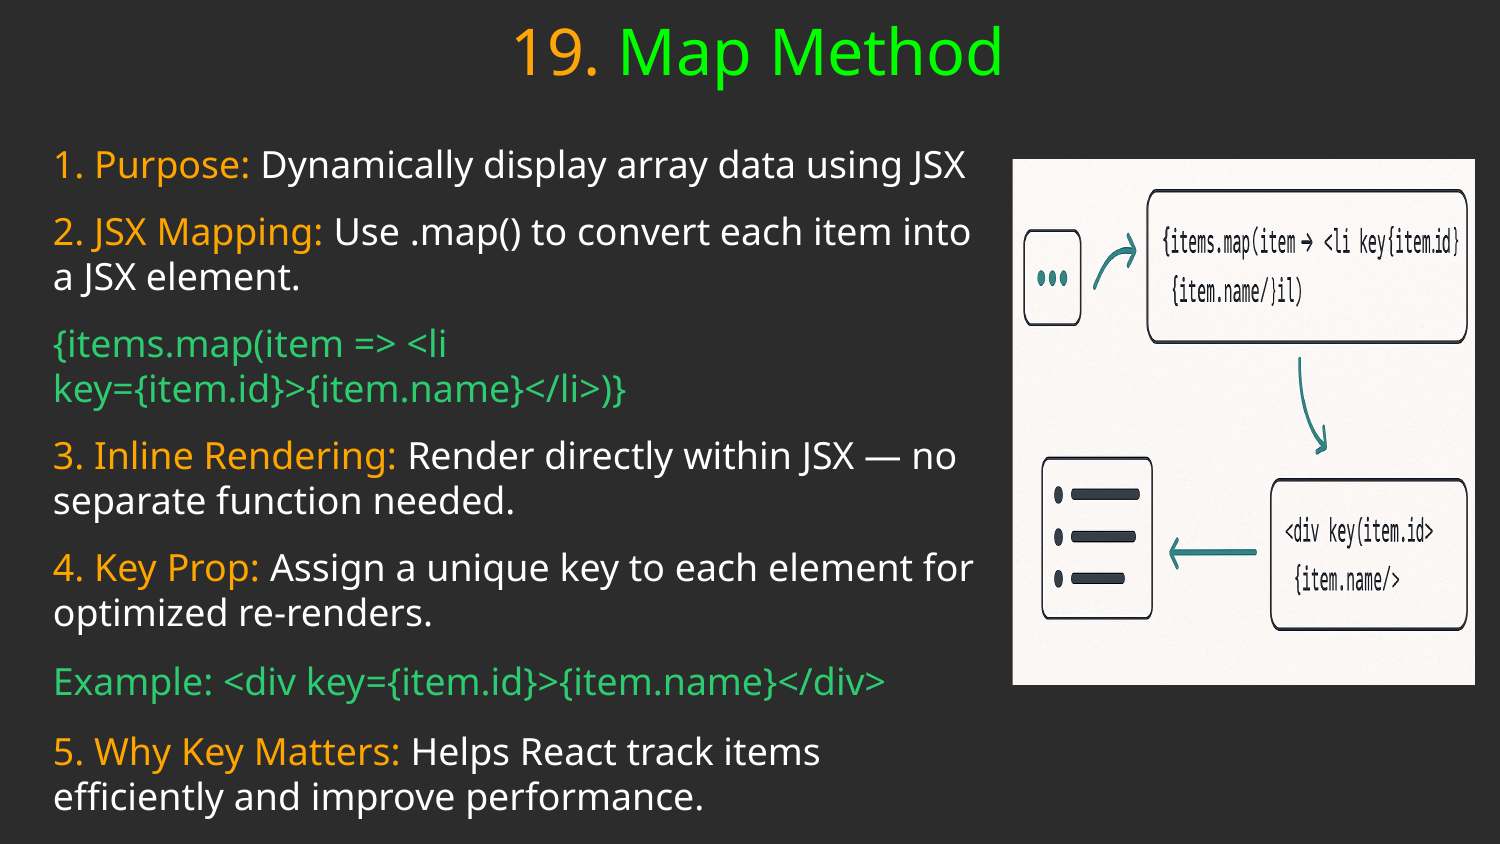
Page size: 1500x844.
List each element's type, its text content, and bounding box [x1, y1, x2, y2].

title 19. Map Method [176, 8, 1324, 152]
text_box 1. Purpose: Dynamically display array data using JSX 2. JSX Mapping: Use .map() to convert each item into a JSX element. {items.map(item => <li key={item.id}>{item.name}</li>)} 3. Inline Rendering: Render directly within JSX — no separate function needed. 4. Key Prop: Assign a unique key to each element for optimized re-renders. Example: <div key={item.id}>{item.name}</div> 5. Why Key Matters: Helps React track items efficiently and improve performance. [12, 132, 988, 818]
picture [1012, 159, 1476, 685]
